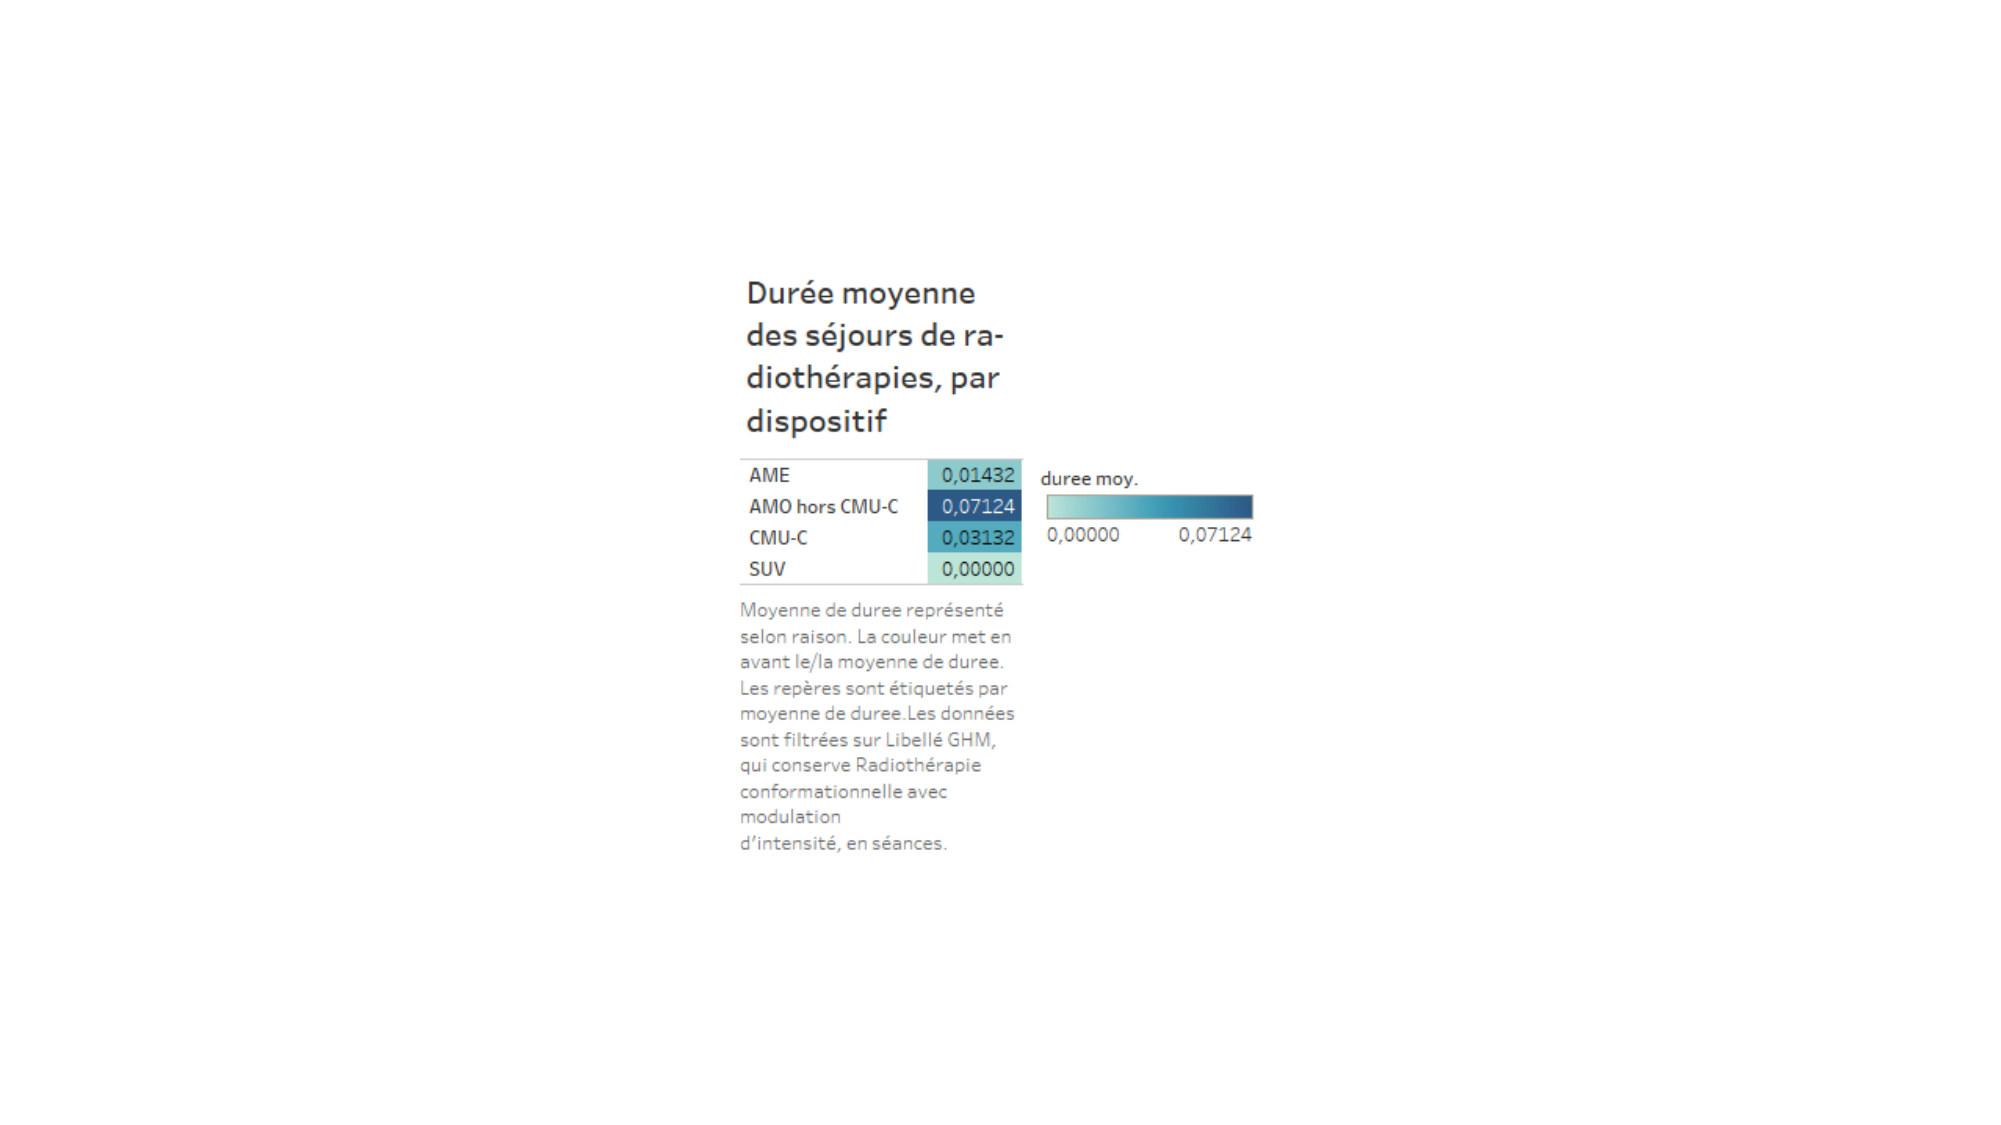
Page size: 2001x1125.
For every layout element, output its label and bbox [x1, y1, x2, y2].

picture [740, 260, 1260, 865]
